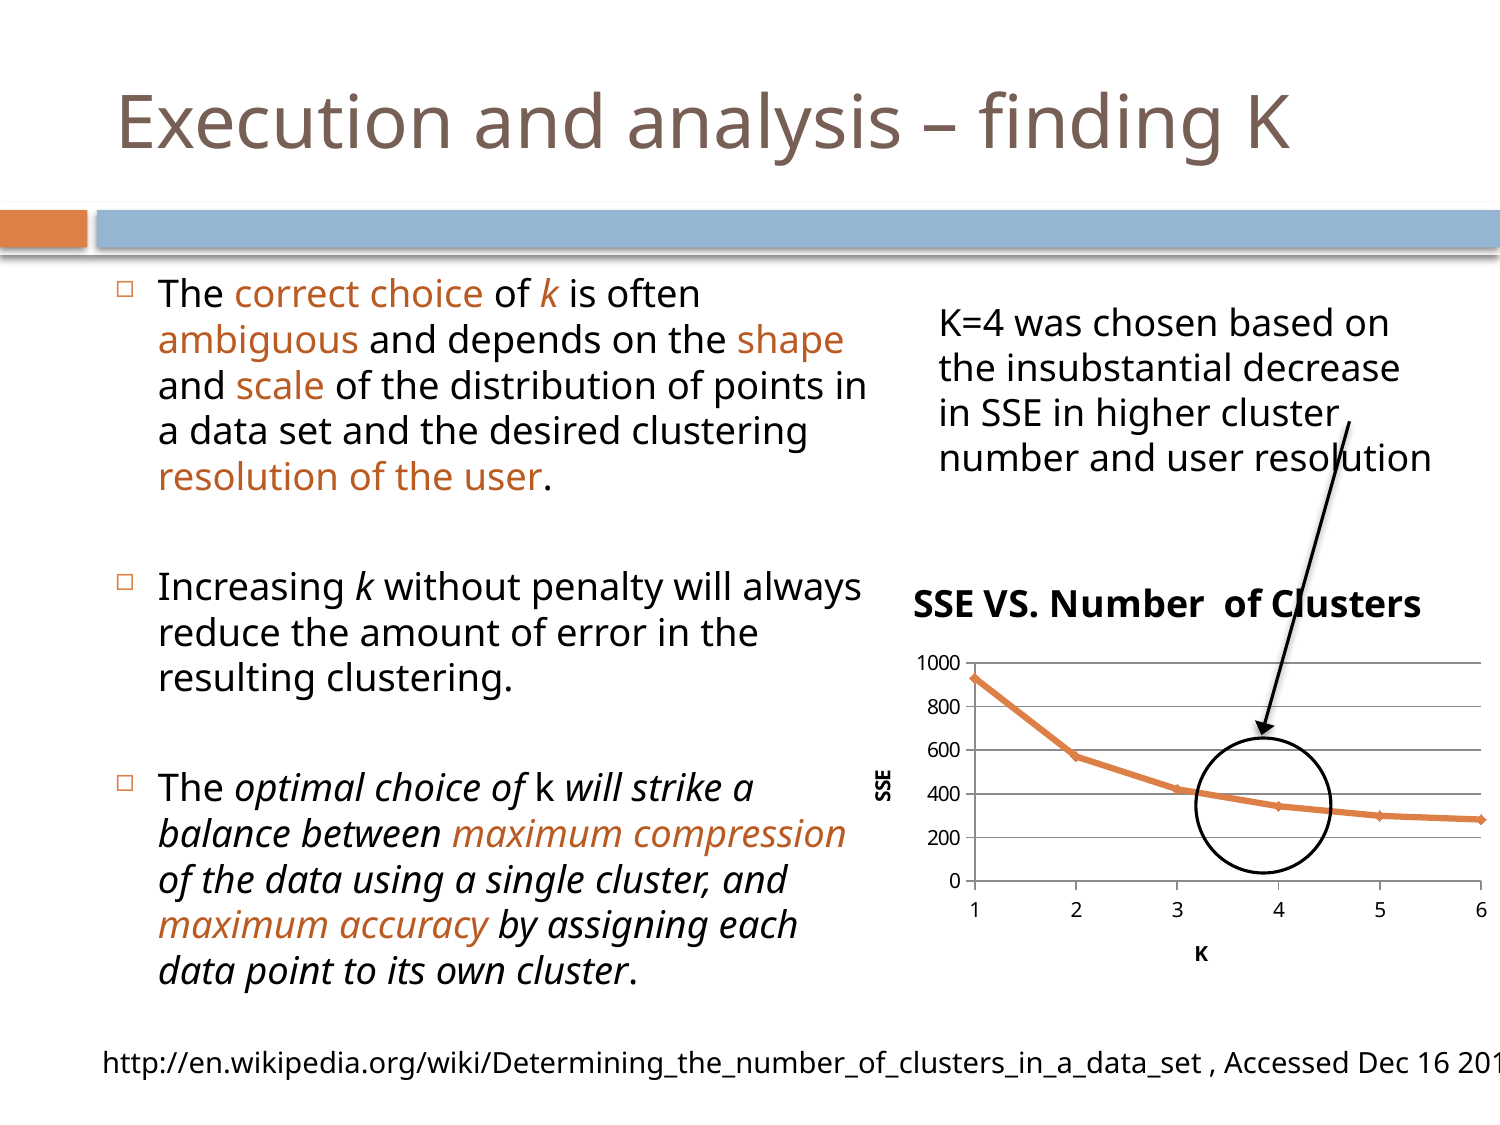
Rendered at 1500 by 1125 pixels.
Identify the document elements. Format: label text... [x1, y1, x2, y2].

title Execution and analysis – finding K [100, 37, 1438, 200]
chart [835, 548, 1500, 999]
text_box K=4 was chosen based on the insubstantial decrease in SSE in higher cluster number and user resolution [923, 291, 1459, 486]
list The correct choice of k is often ambiguous and depends on the shape and scale of the distribution of points in a data set and the desired clustering resolution of the user. Increasing k without penalty will always reduce the amount of error in the resulting clustering. The optimal choice of k will strike a balance between maximum compression of the data using a single cluster, and maximum accuracy by assigning each data point to its own cluster. [100, 262, 892, 1000]
text_box http://en.wikipedia.org/wiki/Determining_the_number_of_clusters_in_a_data_set , Accessed Dec 16 2012 [87, 1036, 1500, 1087]
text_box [1261, 420, 1350, 736]
